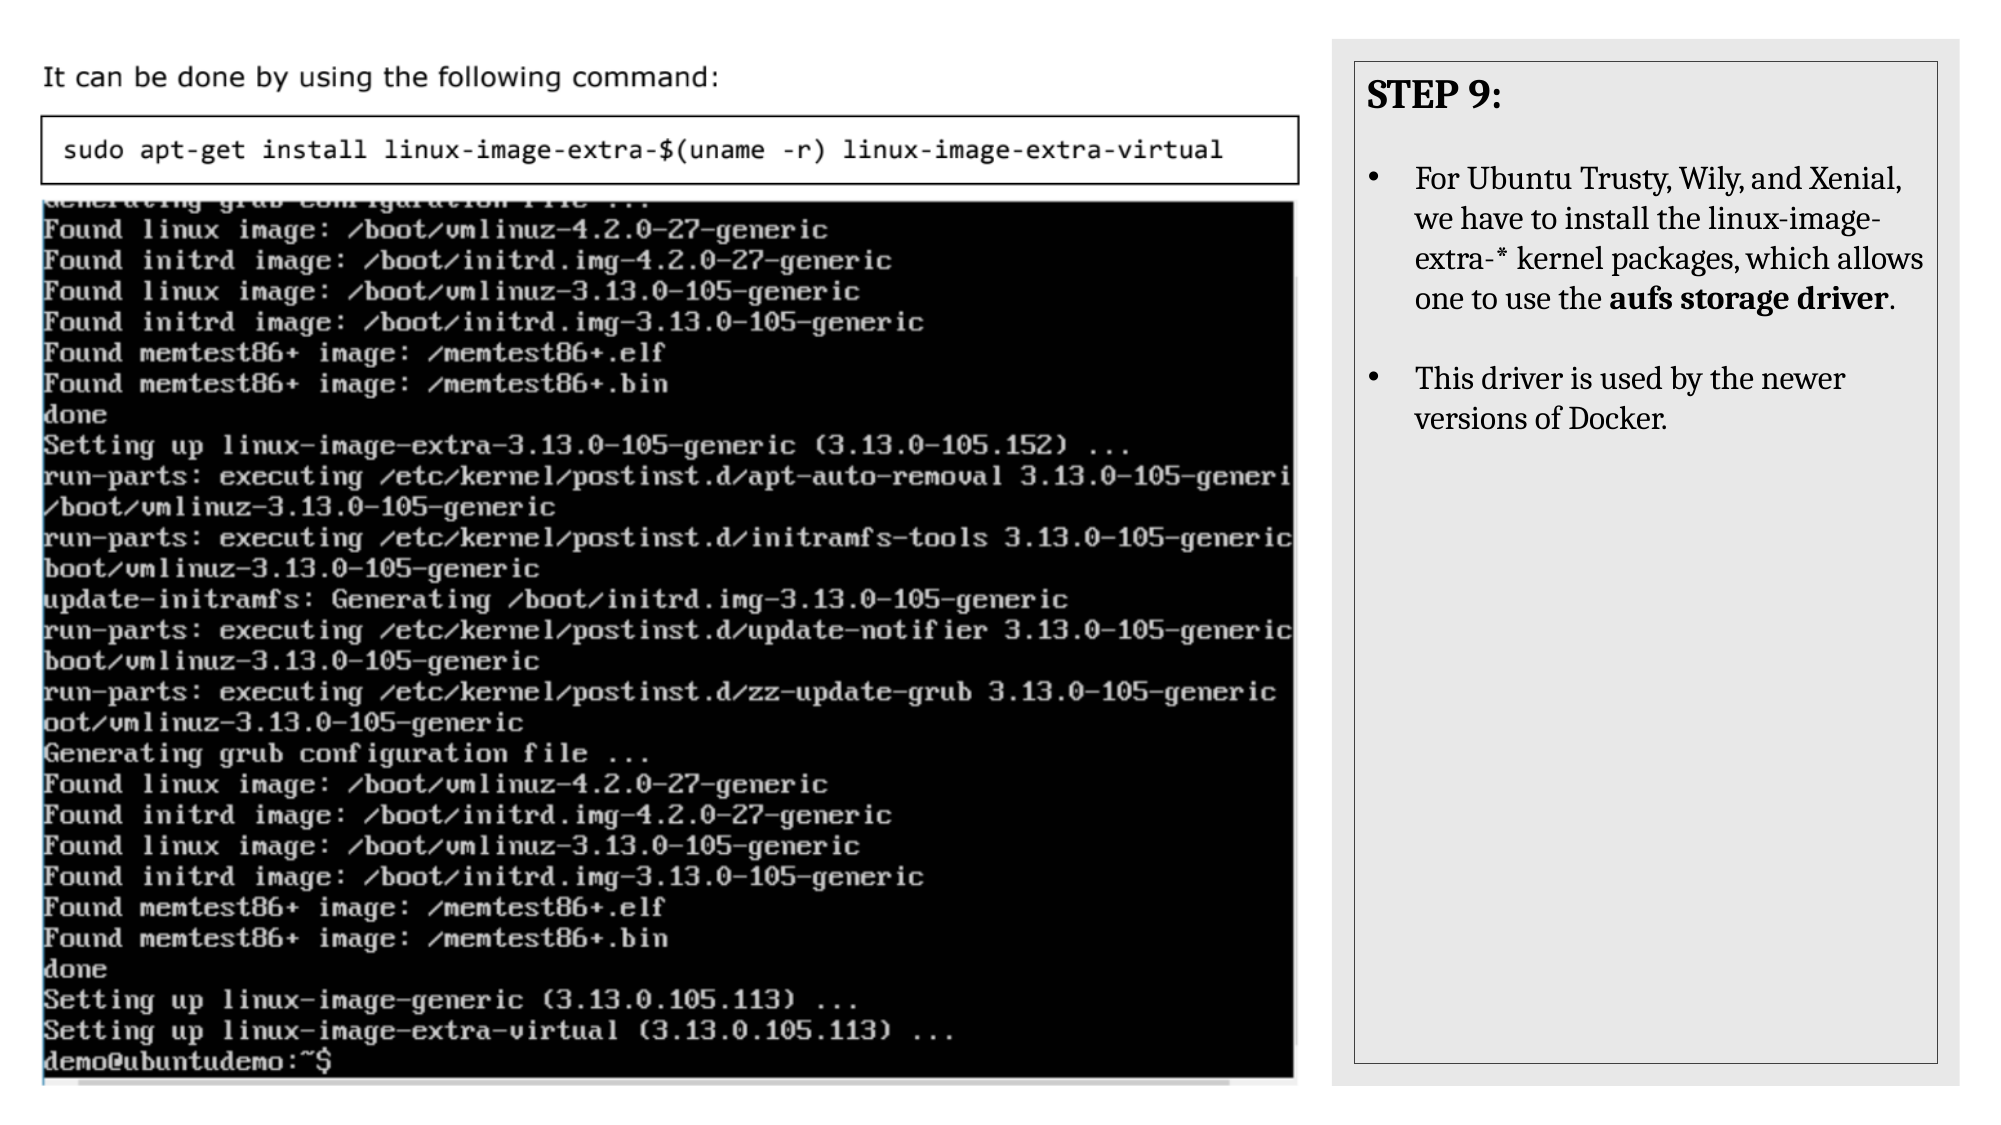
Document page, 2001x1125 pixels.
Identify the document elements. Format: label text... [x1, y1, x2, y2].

picture [37, 38, 1300, 1086]
text_box STEP 9: For Ubuntu Trusty, Wily, and Xenial, we have to install the linux-image-extra-* kernel packages, which allows one to use the aufs storage driver. This driver is used by the newer versions of Docker. [1353, 58, 1952, 444]
